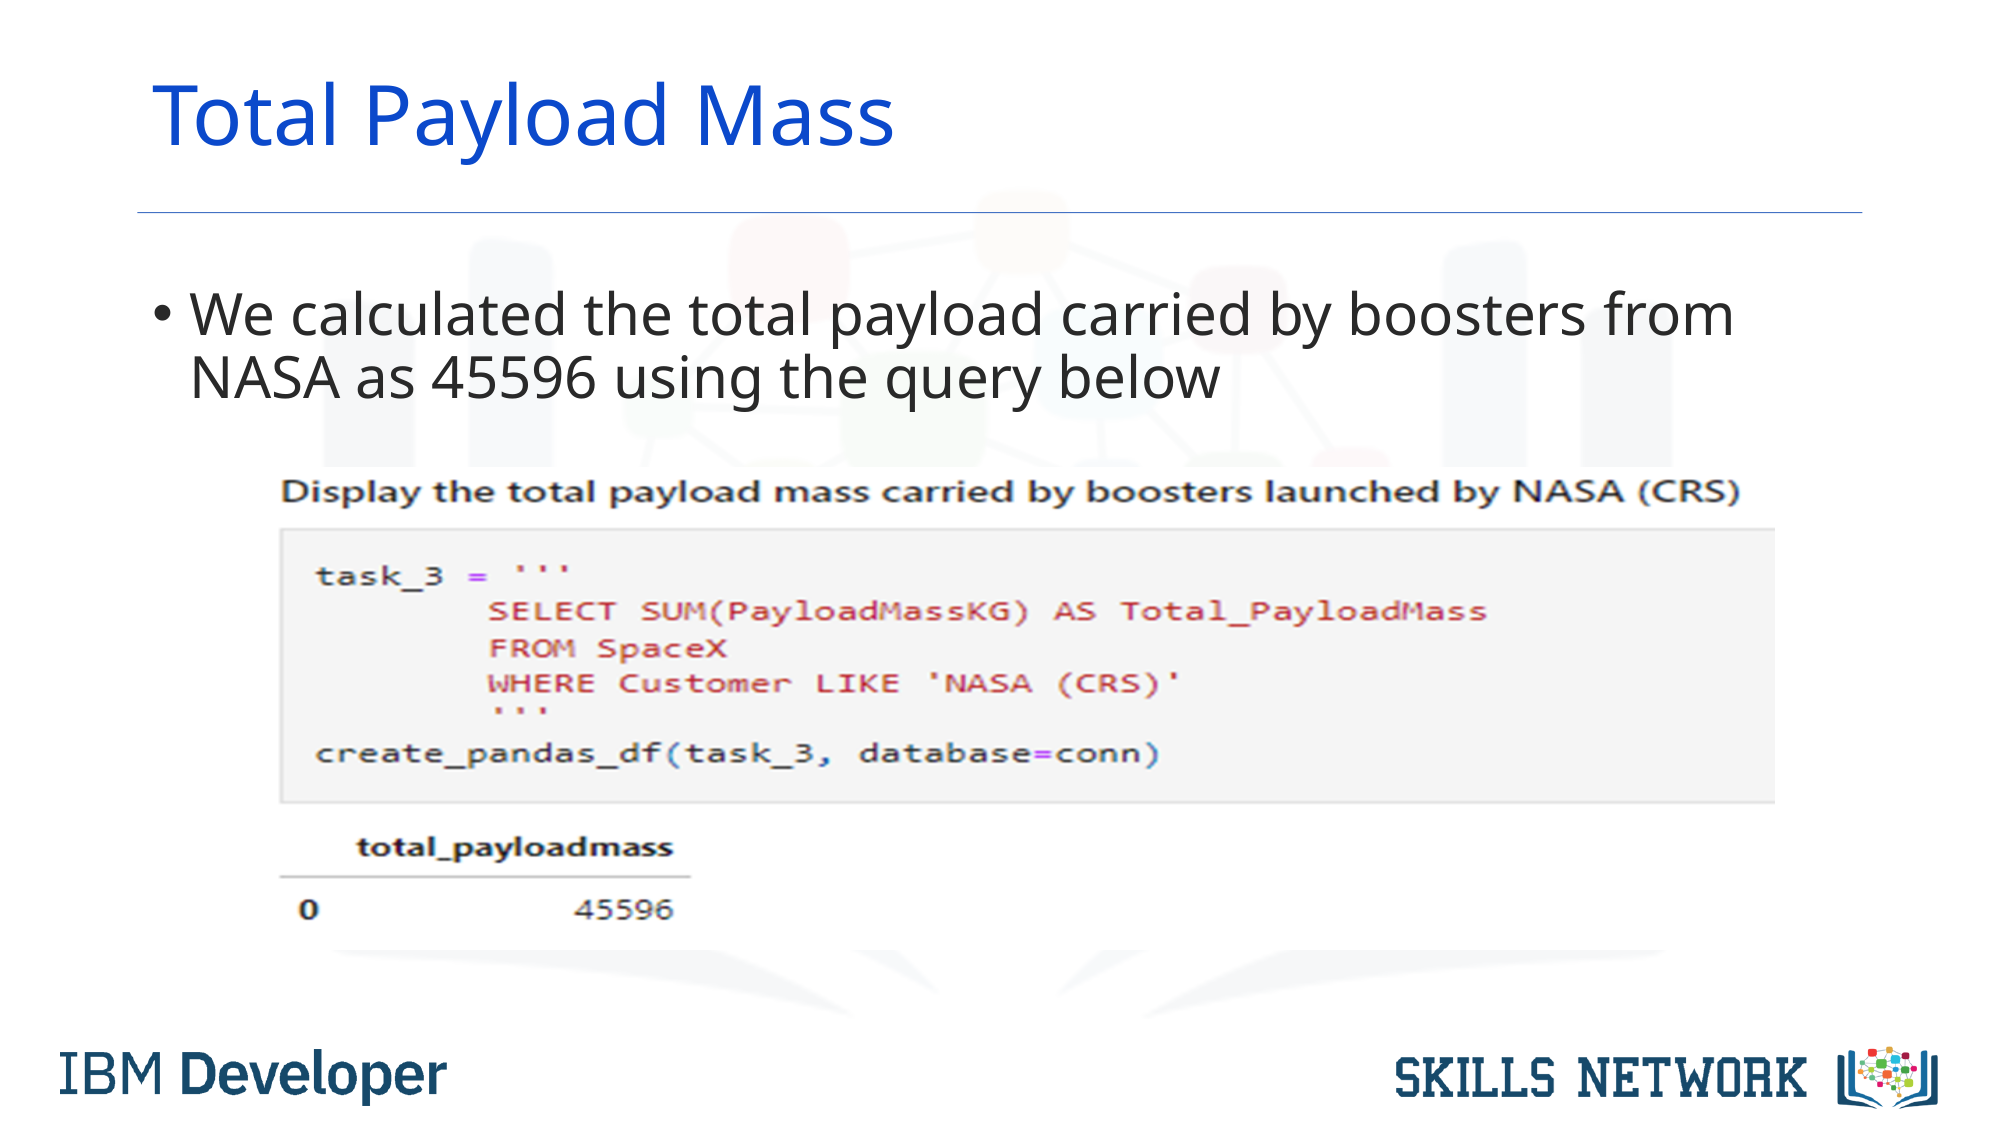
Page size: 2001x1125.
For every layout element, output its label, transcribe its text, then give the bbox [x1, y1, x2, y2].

picture [1390, 1045, 1945, 1111]
title Total Payload Mass [137, 59, 1863, 277]
picture [55, 1045, 459, 1108]
picture [264, 467, 1775, 950]
list We calculated the total payload carried by boosters from NASA as 45596 using the query below [137, 277, 1863, 992]
